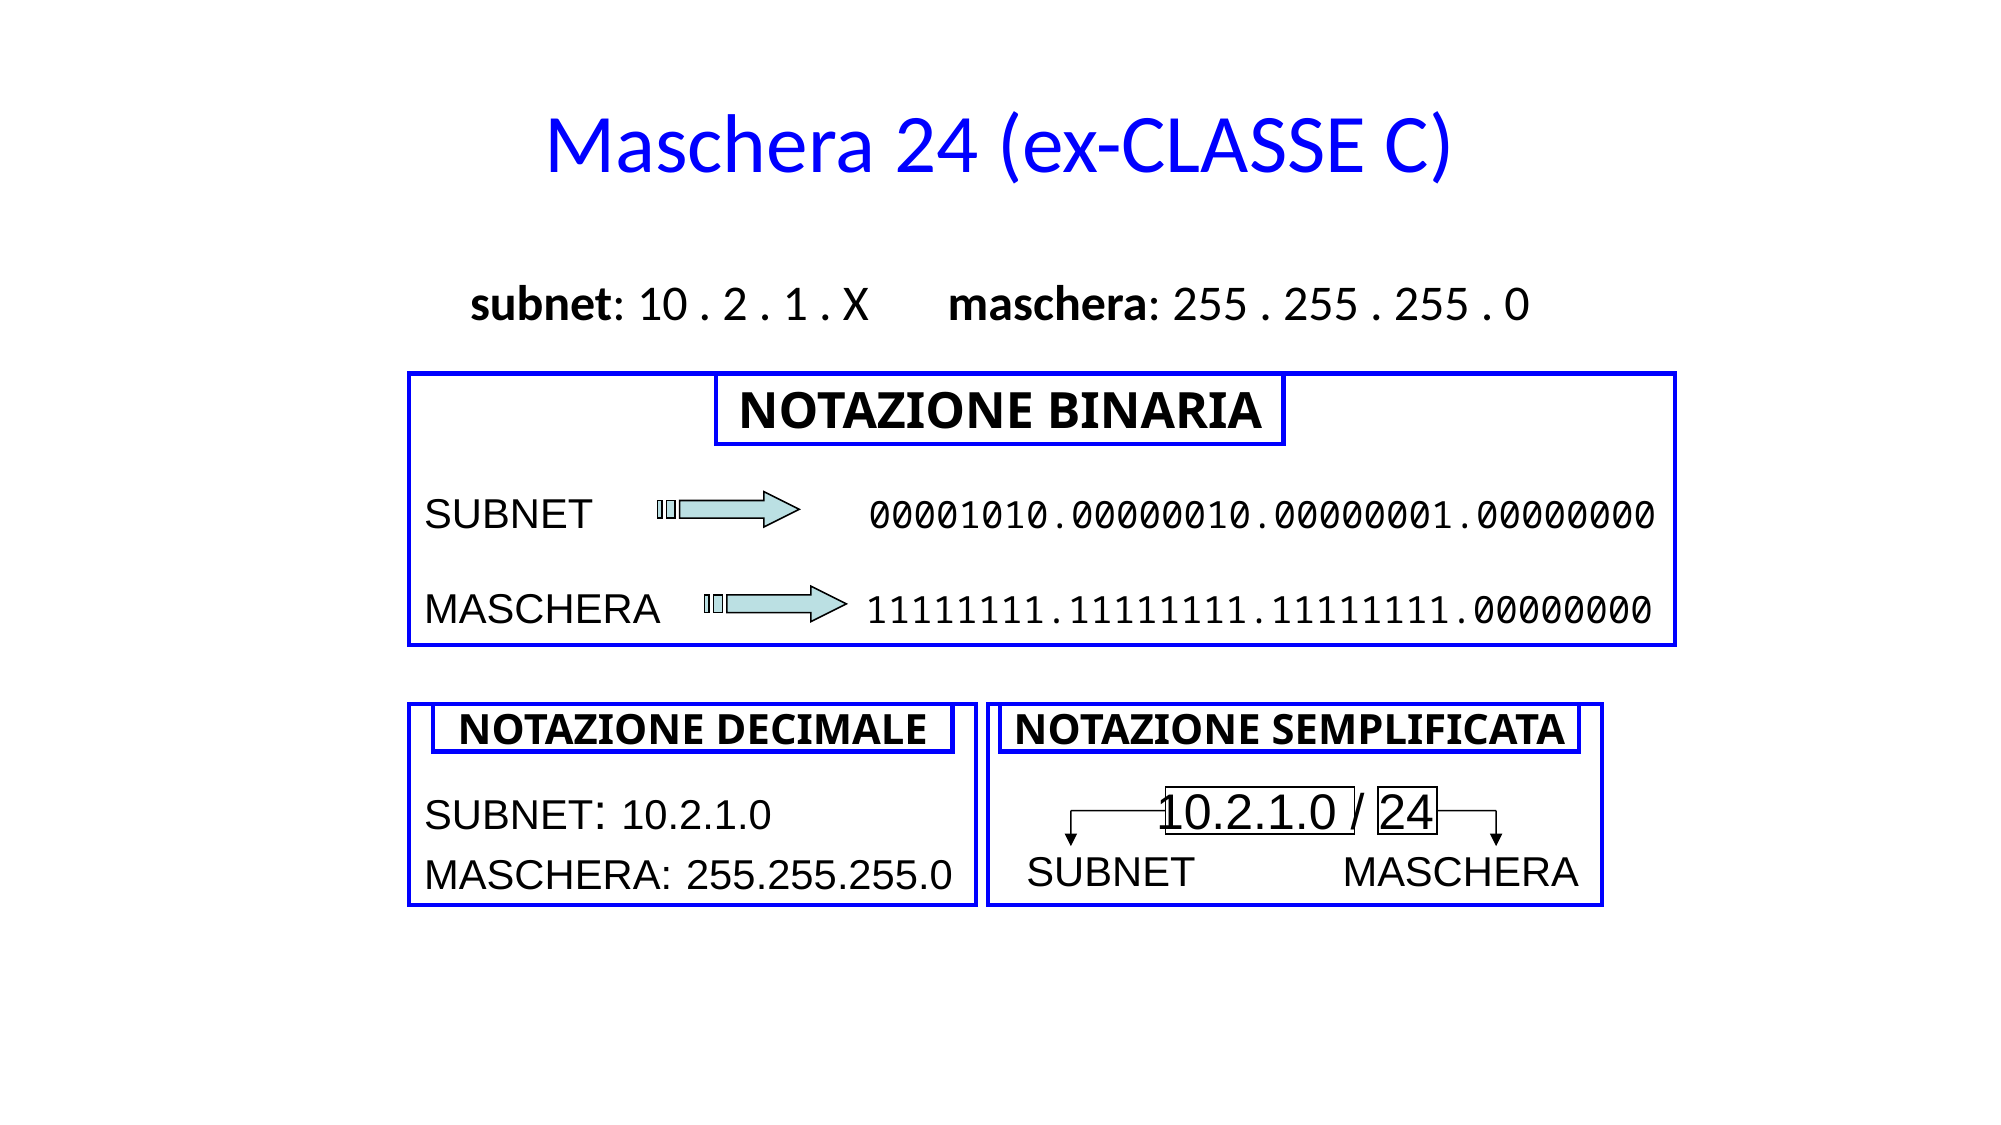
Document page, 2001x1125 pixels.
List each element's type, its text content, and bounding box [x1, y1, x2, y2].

text_box MASCHERA [1330, 846, 1591, 894]
text_box [713, 594, 723, 613]
text_box NOTAZIONE BINARIA [716, 373, 1284, 445]
text_box SUBNET: 10.2.1.0 MASCHERA: 255.255.255.0 [409, 704, 977, 905]
list subnet: 10 . 2 . 1 . X maschera: 255 . 255 . 255 . 0 [99, 262, 1900, 1005]
text_box [1064, 810, 1078, 846]
title Maschera 24 (ex-CLASSE C) [99, 45, 1900, 233]
text_box SUBNET [1011, 846, 1248, 894]
text_box [679, 491, 800, 528]
text_box 10.2.1.0 / 24 [988, 704, 1603, 905]
text_box [666, 500, 676, 519]
text_box [704, 594, 710, 613]
text_box [657, 500, 662, 519]
text_box SUBNET 00001010.00000010.00000001.00000000 MASCHERA 11111111.11111111.11111111.00000000 [409, 373, 1675, 646]
text_box [1378, 786, 1437, 834]
text_box [1489, 810, 1503, 846]
text_box NOTAZIONE DECIMALE [433, 704, 953, 752]
text_box [1165, 786, 1355, 834]
text_box [726, 586, 847, 622]
text_box NOTAZIONE SEMPLIFICATA [999, 704, 1579, 752]
